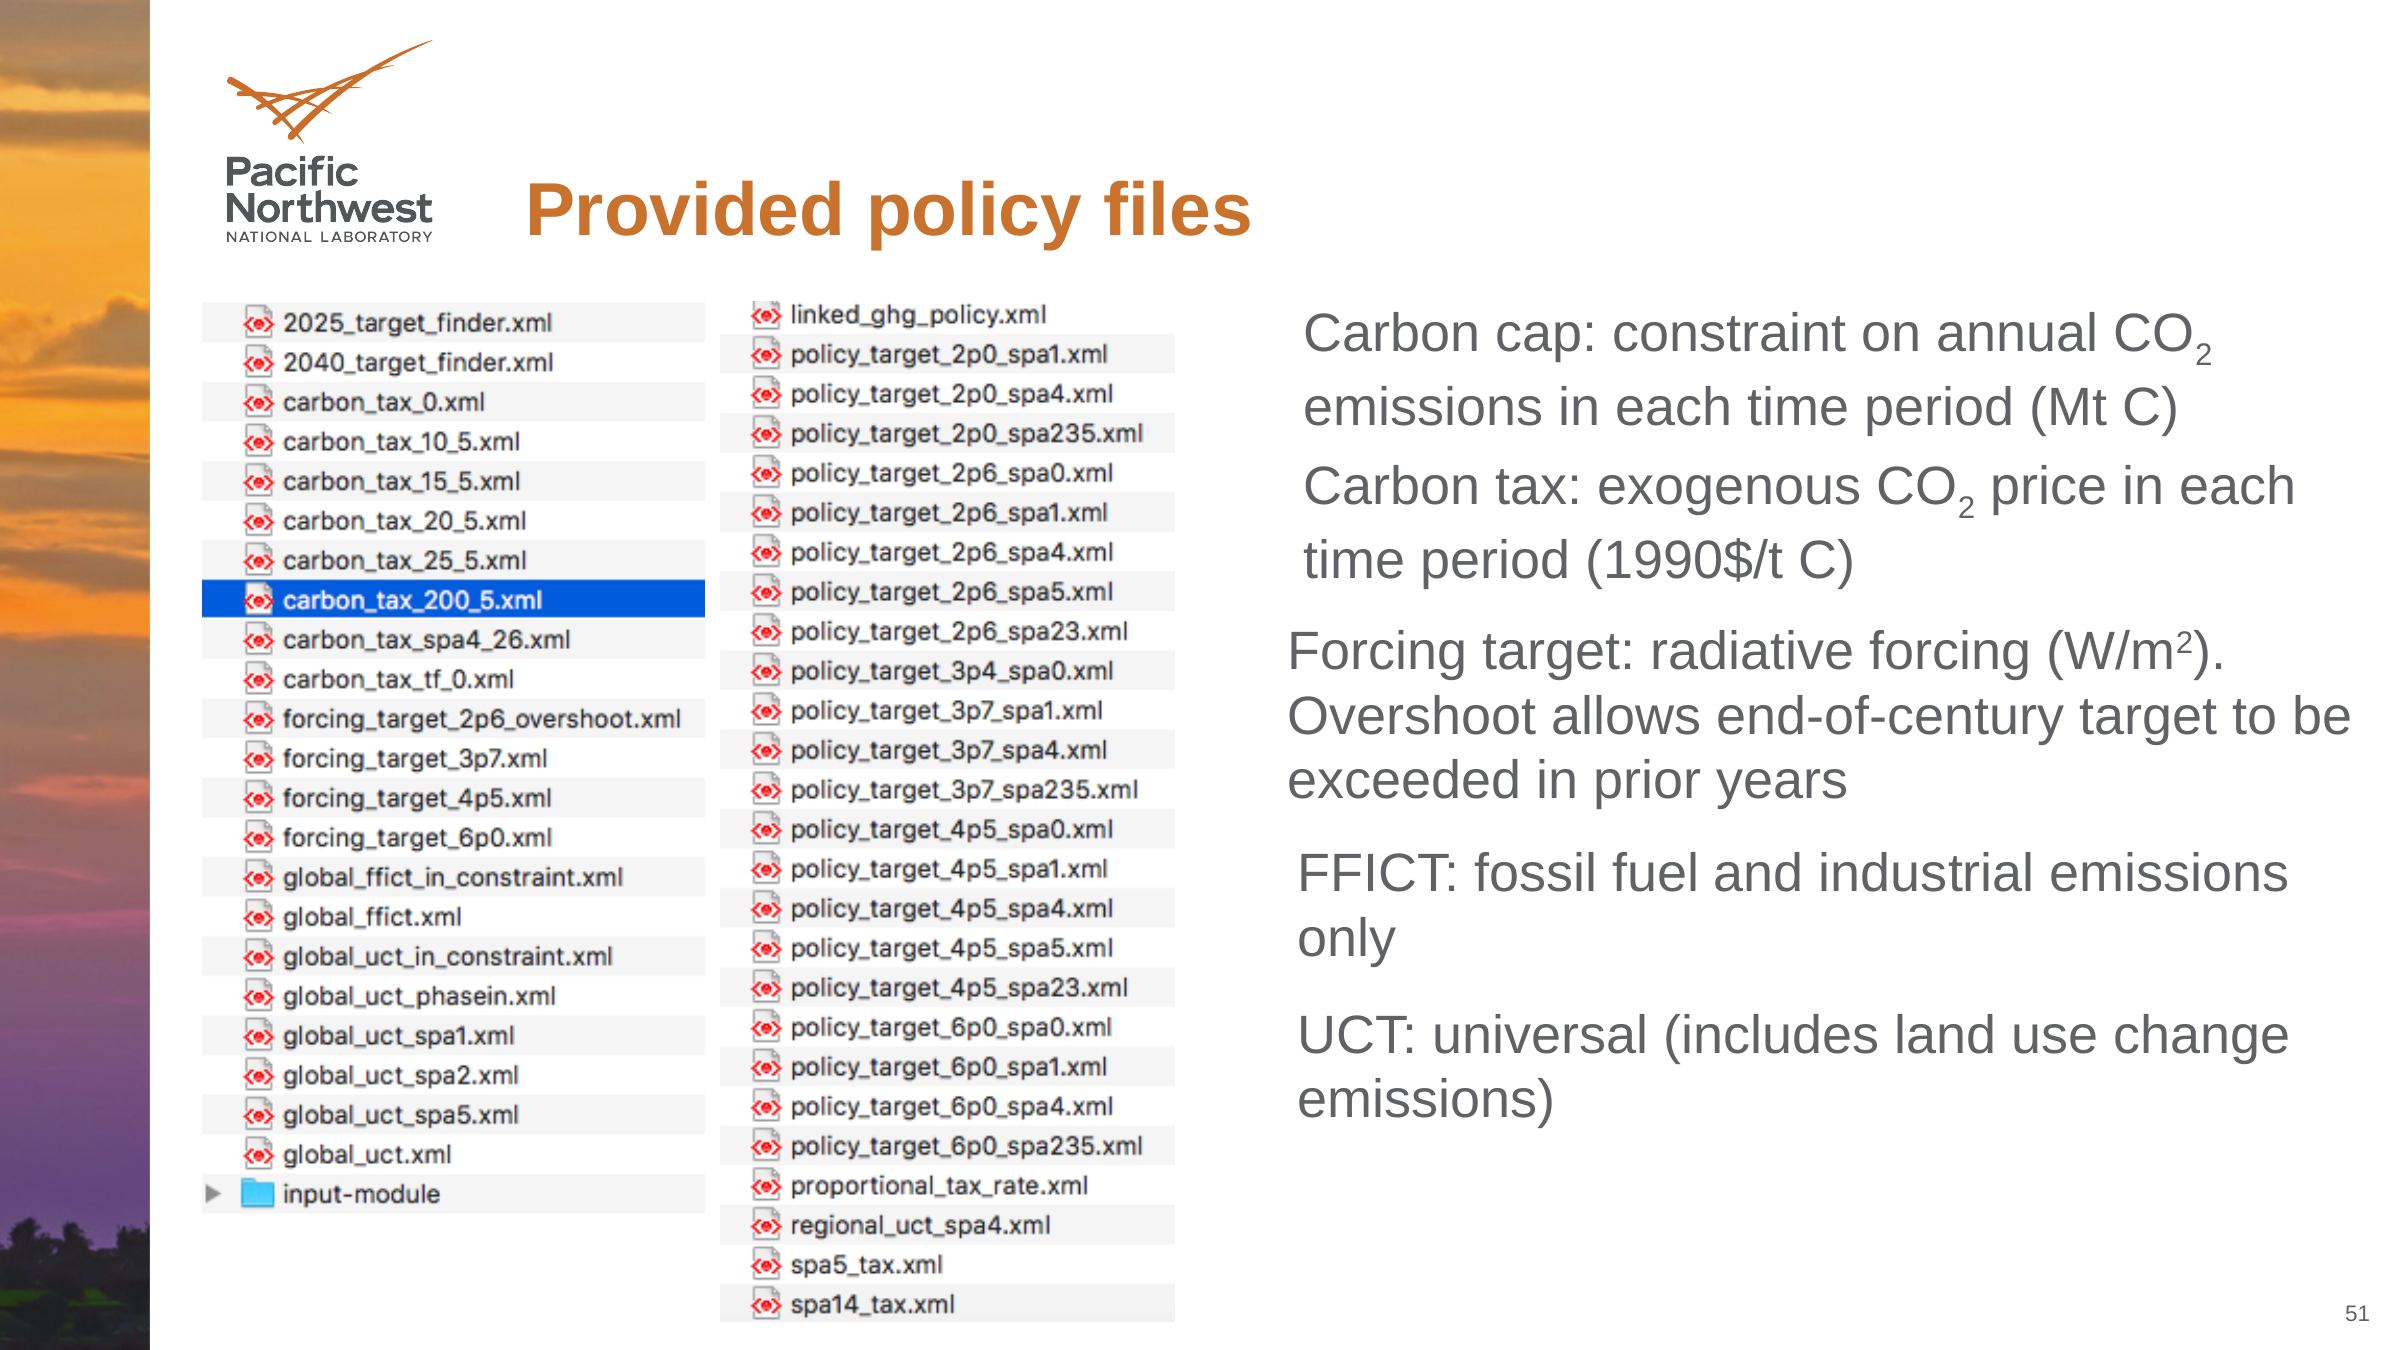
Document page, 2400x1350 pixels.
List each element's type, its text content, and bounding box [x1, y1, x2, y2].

text_box Carbon cap: constraint on annual CO2 emissions in each time period (Mt C) [1289, 290, 2400, 443]
text_box UCT: universal (includes land use change emissions) [1282, 991, 2400, 1136]
picture [202, 301, 705, 1216]
picture [225, 38, 435, 244]
picture [720, 301, 1175, 1322]
text_box Carbon tax: exogenous CO2 price in each time period (1990$/t C) [1289, 443, 2400, 597]
slide_number 51 [2295, 1275, 2370, 1350]
picture [0, 0, 149, 1350]
title Provided policy files [525, 44, 2325, 260]
text_box FFICT: fossil fuel and industrial emissions only [1282, 830, 2370, 975]
text_box Forcing target: radiative forcing (W/m2). Overshoot allows end-of-century target to be exceeded in prior years [1273, 608, 2370, 817]
